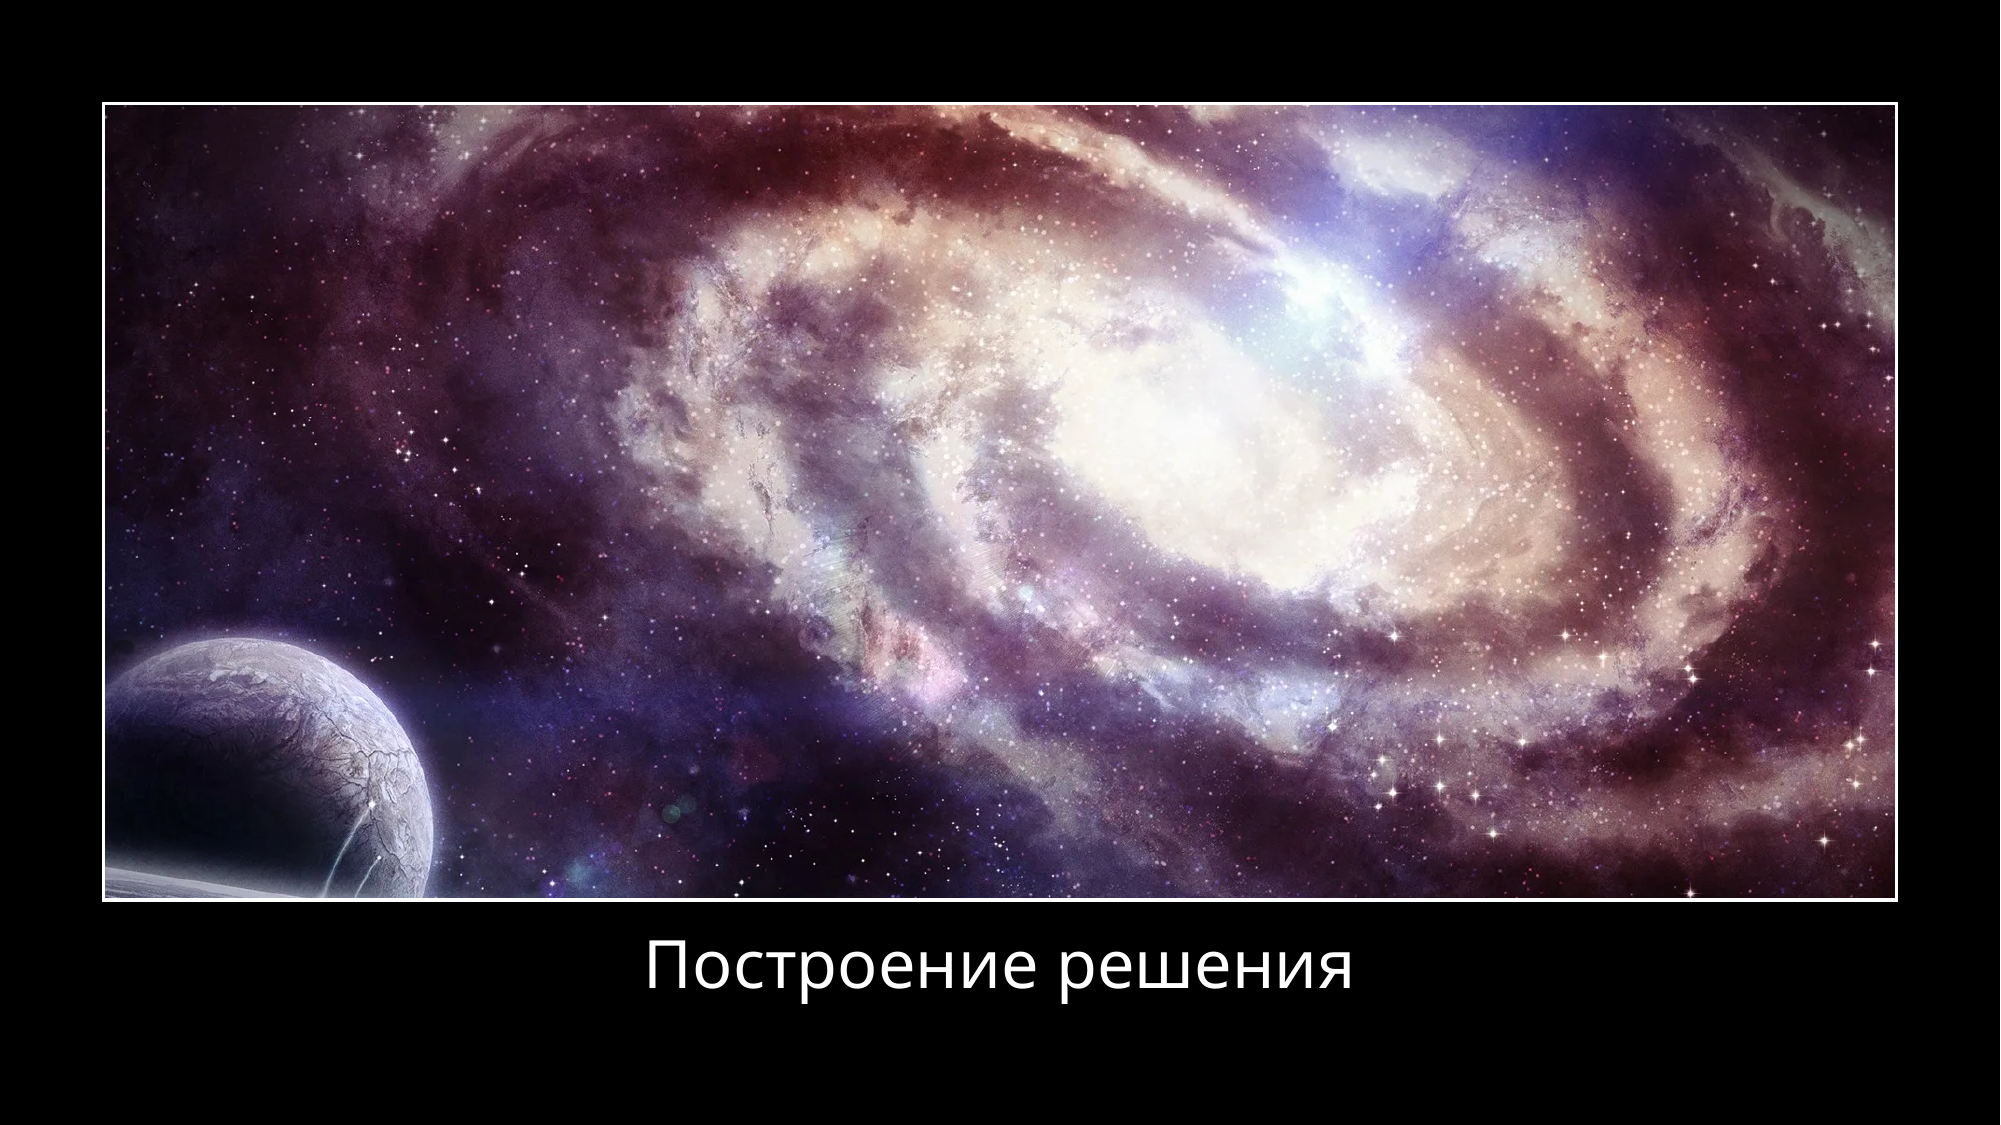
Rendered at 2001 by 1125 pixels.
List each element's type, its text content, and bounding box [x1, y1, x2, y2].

title Построение решения [105, 914, 1895, 1020]
picture [104, 104, 1895, 899]
